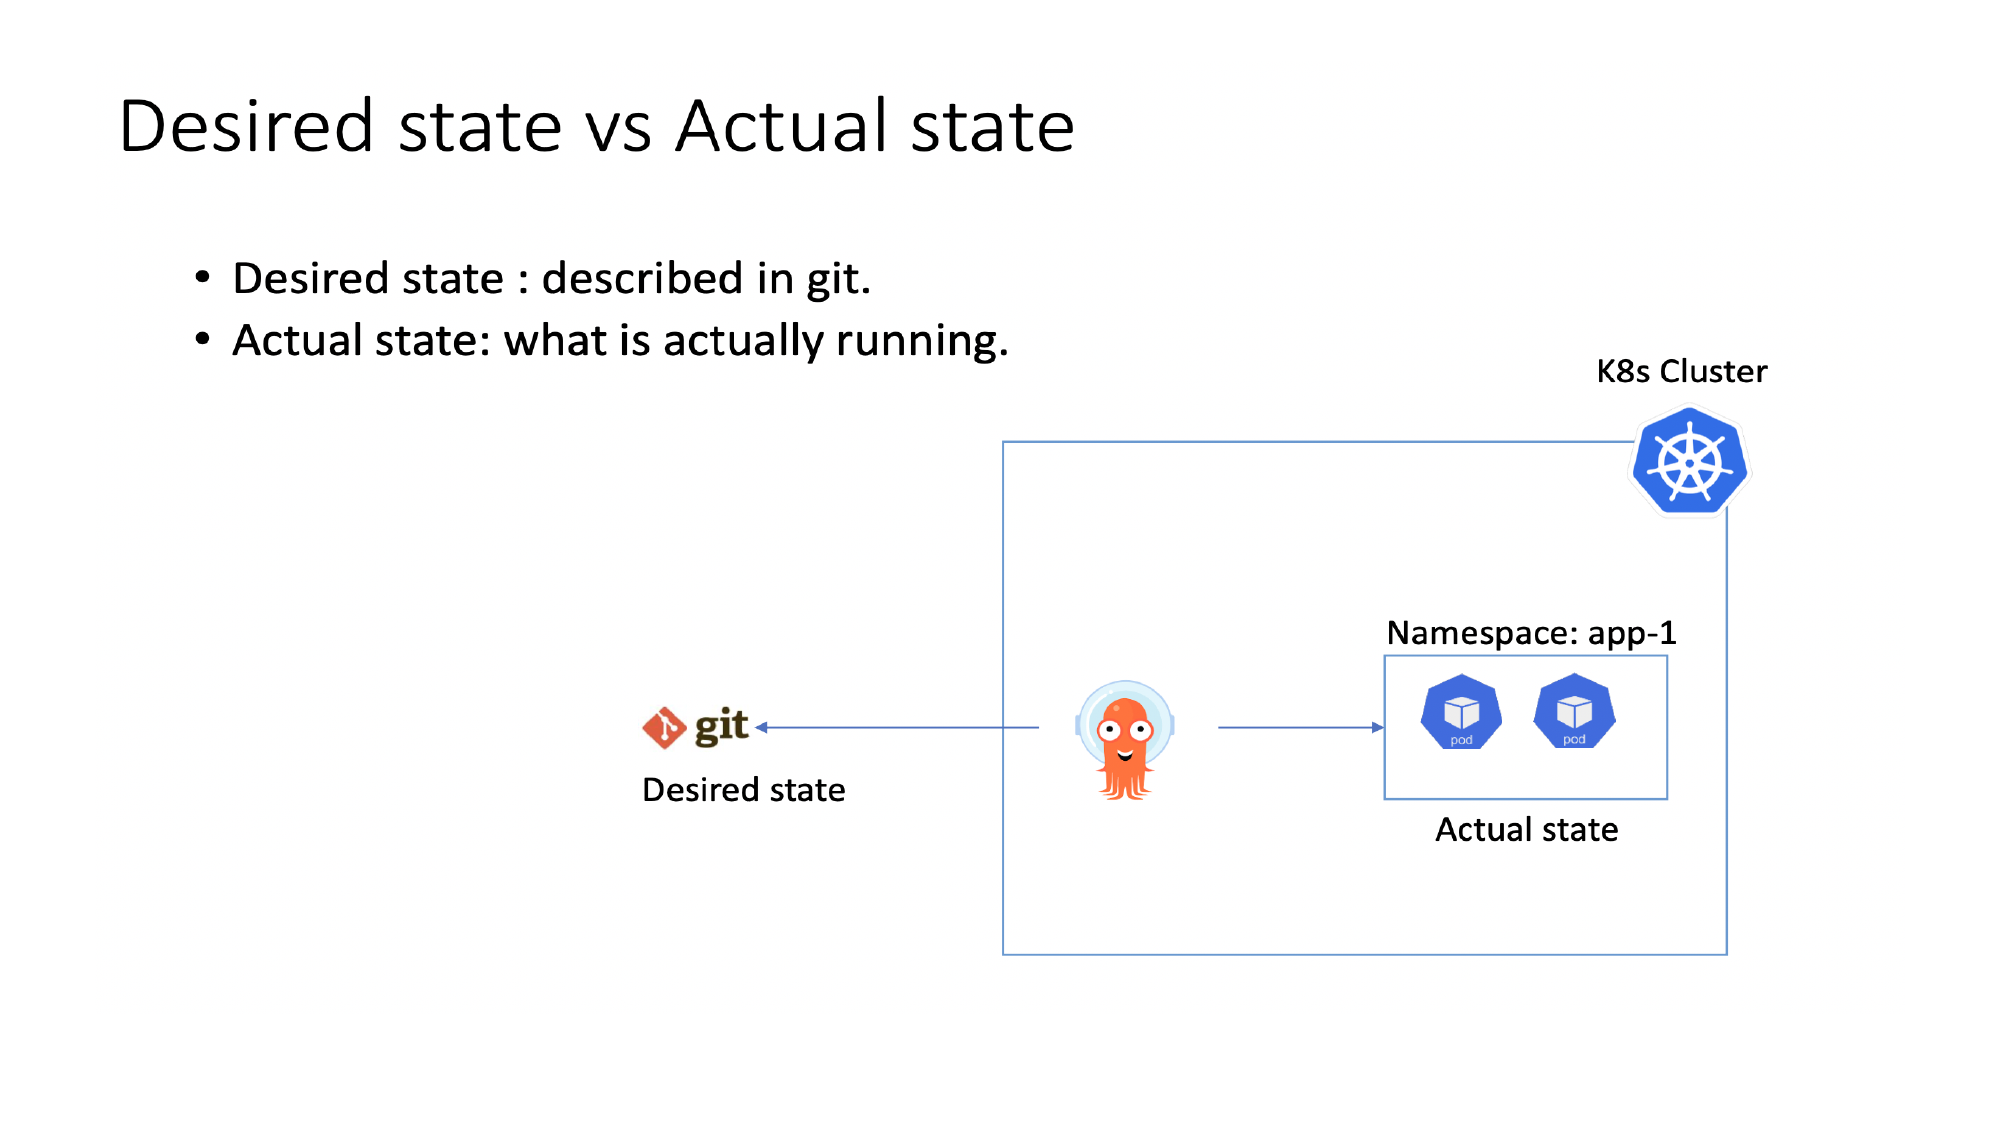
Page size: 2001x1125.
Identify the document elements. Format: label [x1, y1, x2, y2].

picture [95, 60, 1905, 1014]
